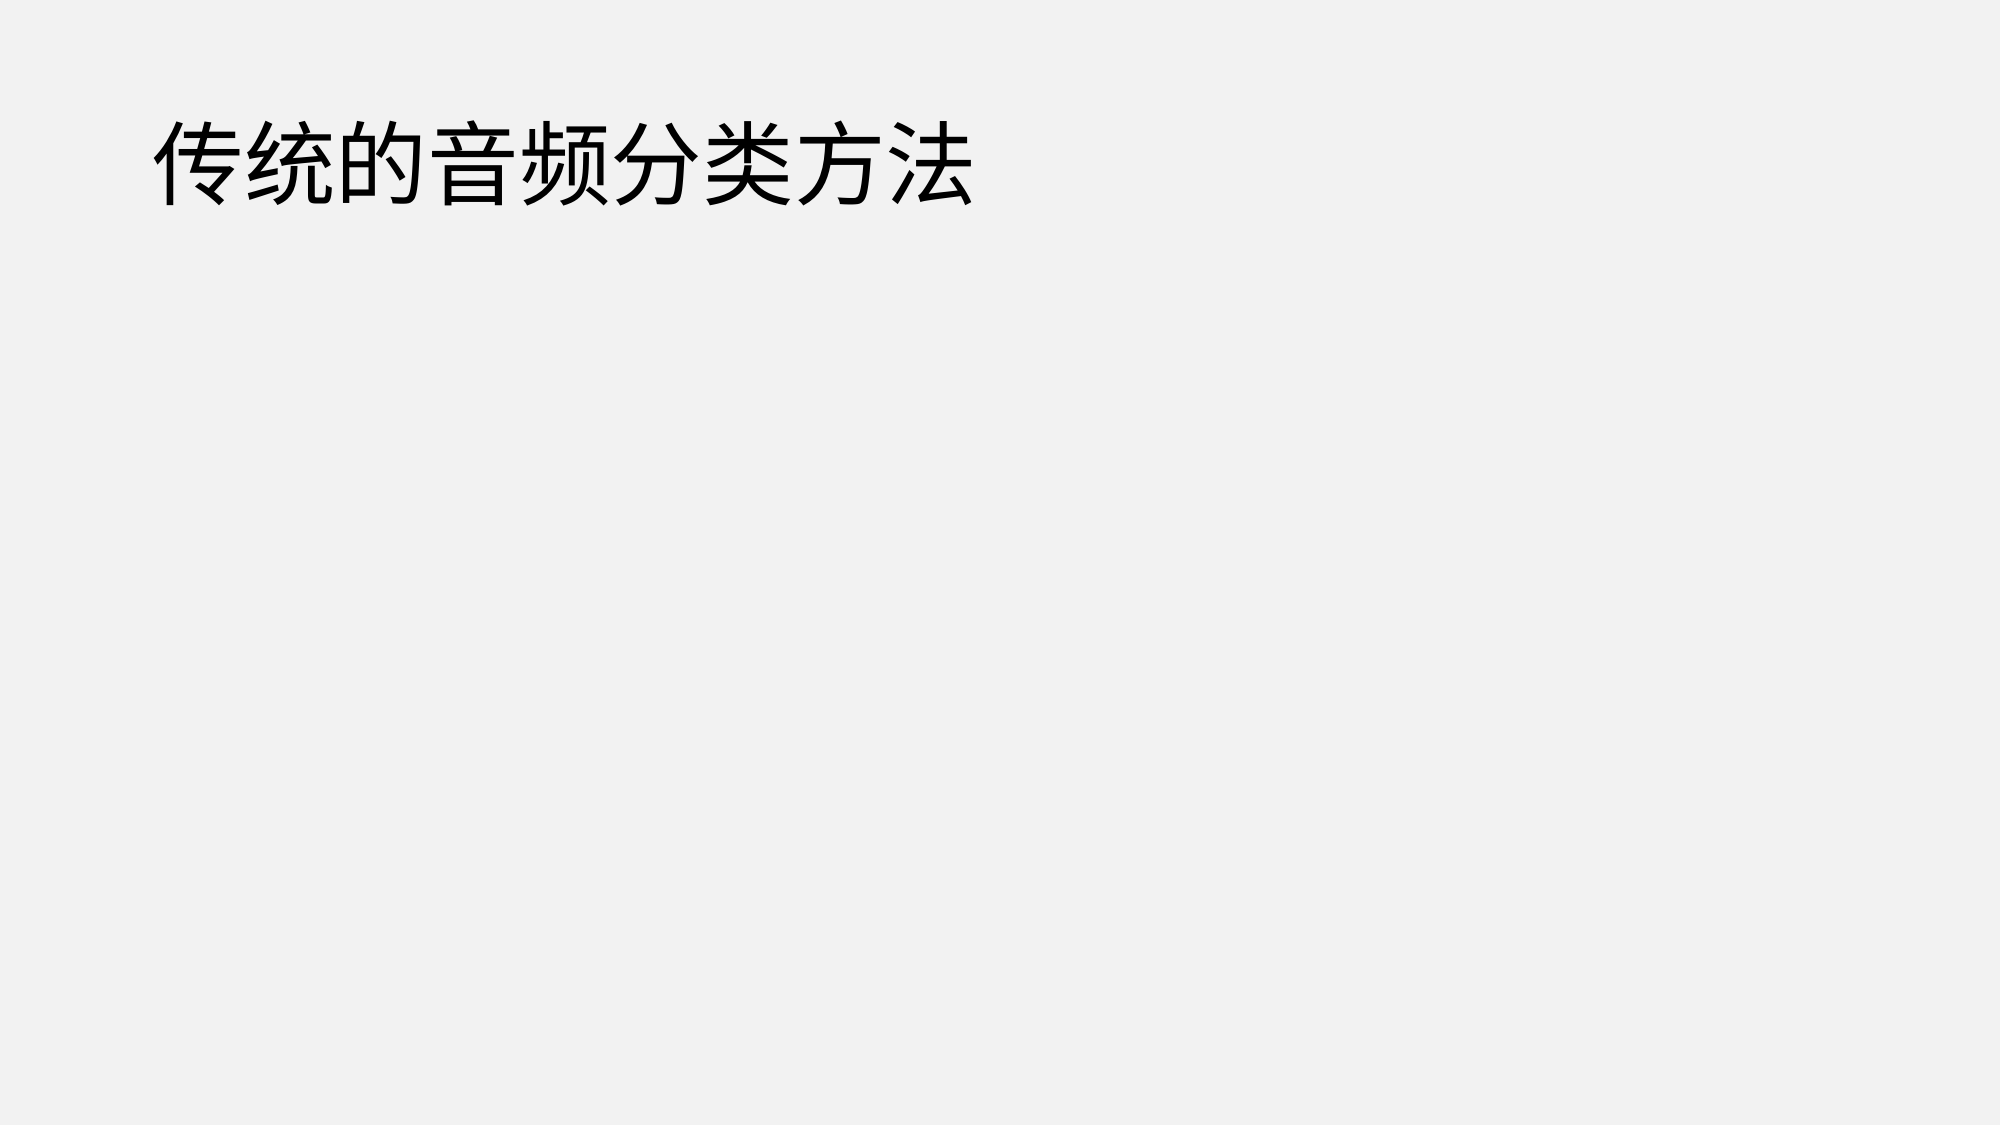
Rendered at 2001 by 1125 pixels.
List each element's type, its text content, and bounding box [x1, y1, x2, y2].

title 传统的音频分类方法 [137, 59, 1863, 278]
